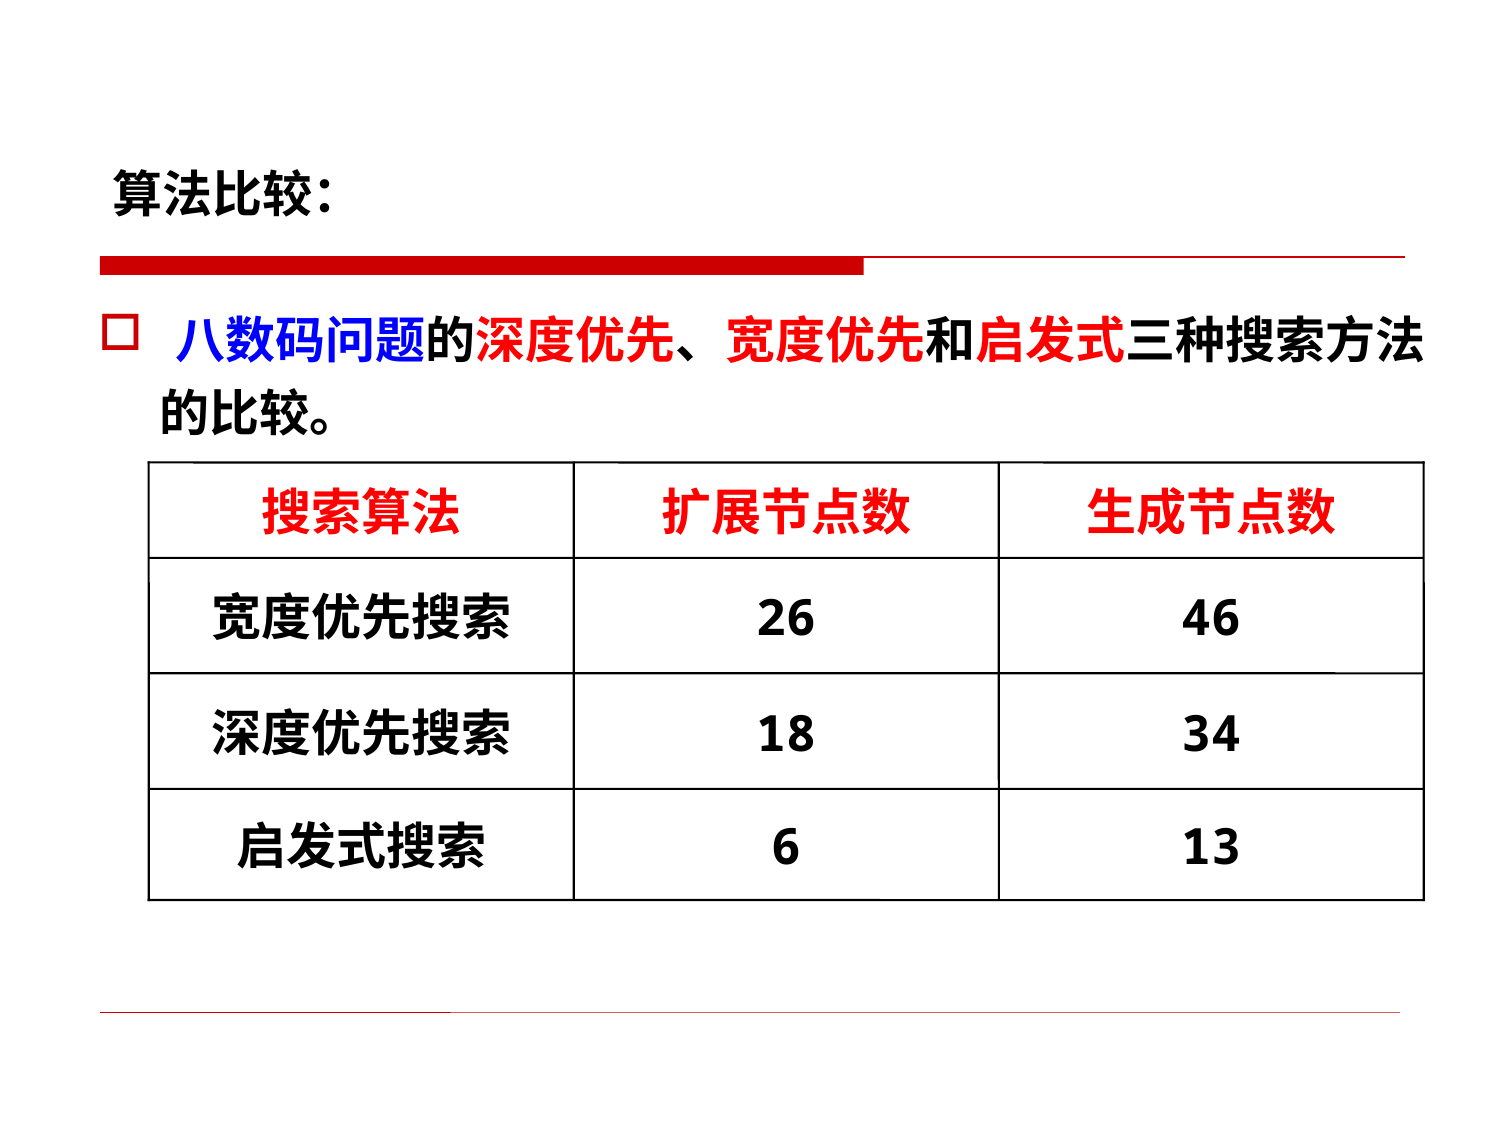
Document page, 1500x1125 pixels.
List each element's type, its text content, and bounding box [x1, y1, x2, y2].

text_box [148, 462, 1424, 900]
title 算法比较： [112, 34, 369, 223]
list 八数码问题的深度优先、宽度优先和启发式三种搜索方法 的比较。 [98, 295, 1443, 933]
